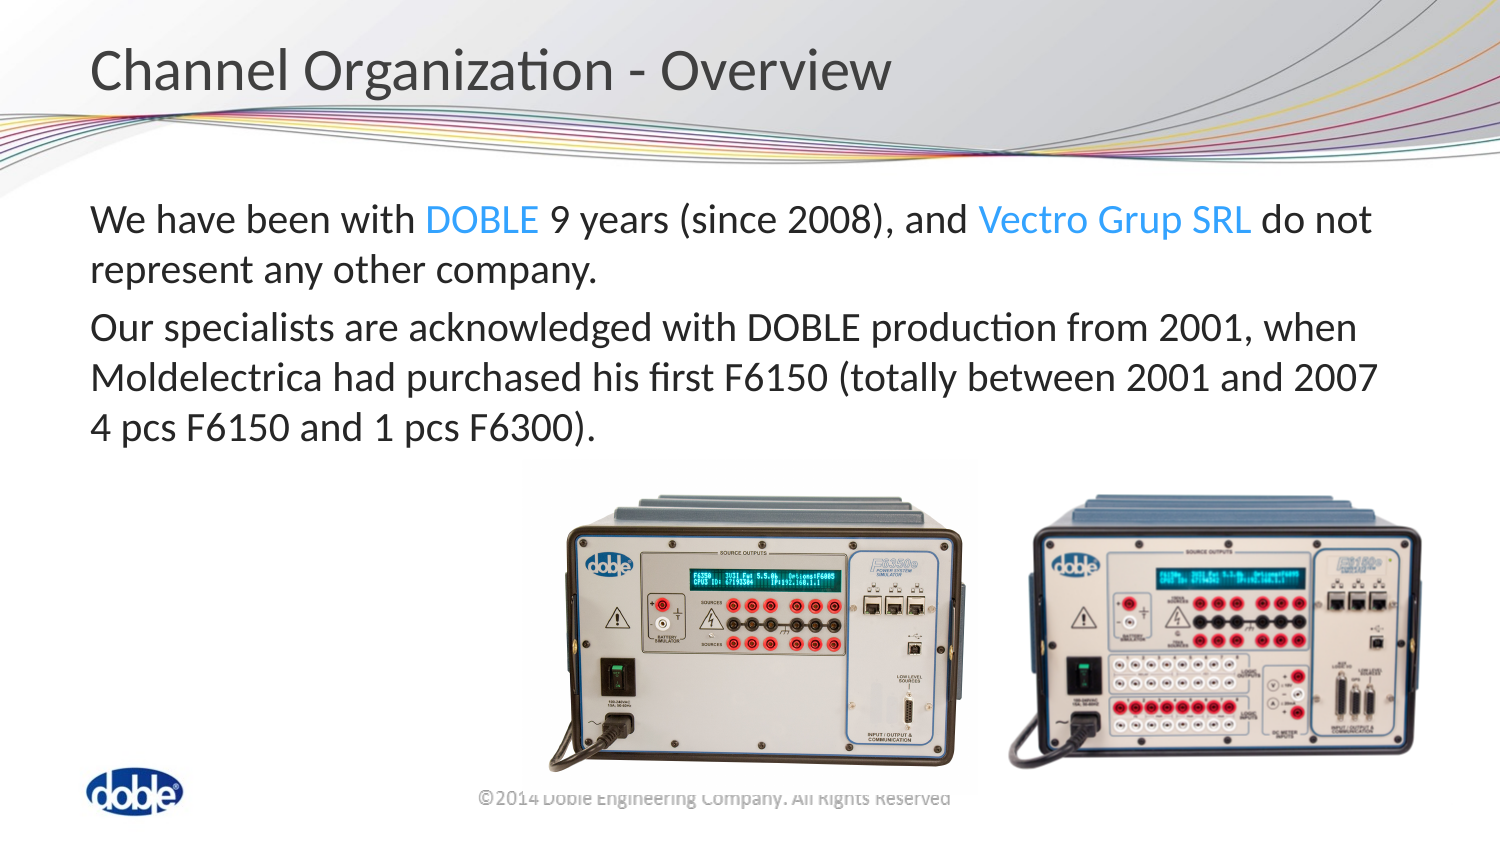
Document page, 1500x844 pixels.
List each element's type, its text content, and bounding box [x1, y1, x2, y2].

picture [0, 0, 1500, 844]
list We have been with DOBLE 9 years (since 2008), and Vectro Grup SRL do not represent any other company. Our specialists are acknowledged with DOBLE production from 2001, when Moldelectrica had purchased his first F6150 (totally between 2001 and 2007 4 pcs F6150 and 1 pcs F6300). [75, 184, 1425, 694]
title Channel Organization - Overview [75, 9, 1425, 123]
